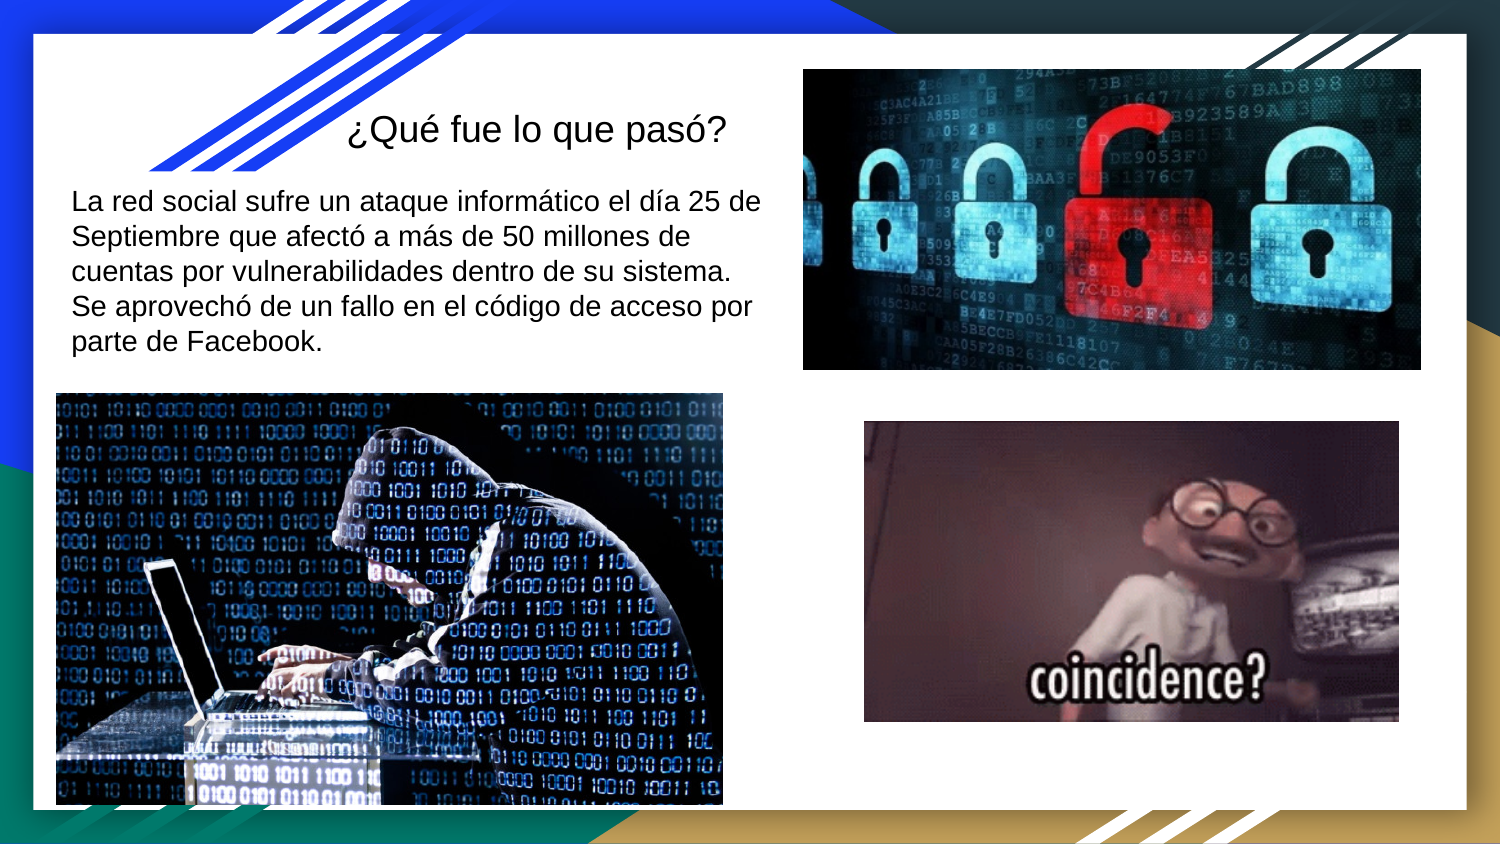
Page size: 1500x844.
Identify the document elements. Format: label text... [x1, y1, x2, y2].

text_box La red social sufre un ataque informático el día 25 de Septiembre que afectó a más de 50 millones de cuentas por vulnerabilidades dentro de su sistema. Se aprovechó de un fallo en el código de acceso por parte de Facebook. [56, 167, 783, 357]
text_box ¿Qué fue lo que pasó? [331, 90, 797, 168]
picture [55, 393, 723, 806]
picture [863, 421, 1400, 722]
picture [802, 69, 1421, 370]
